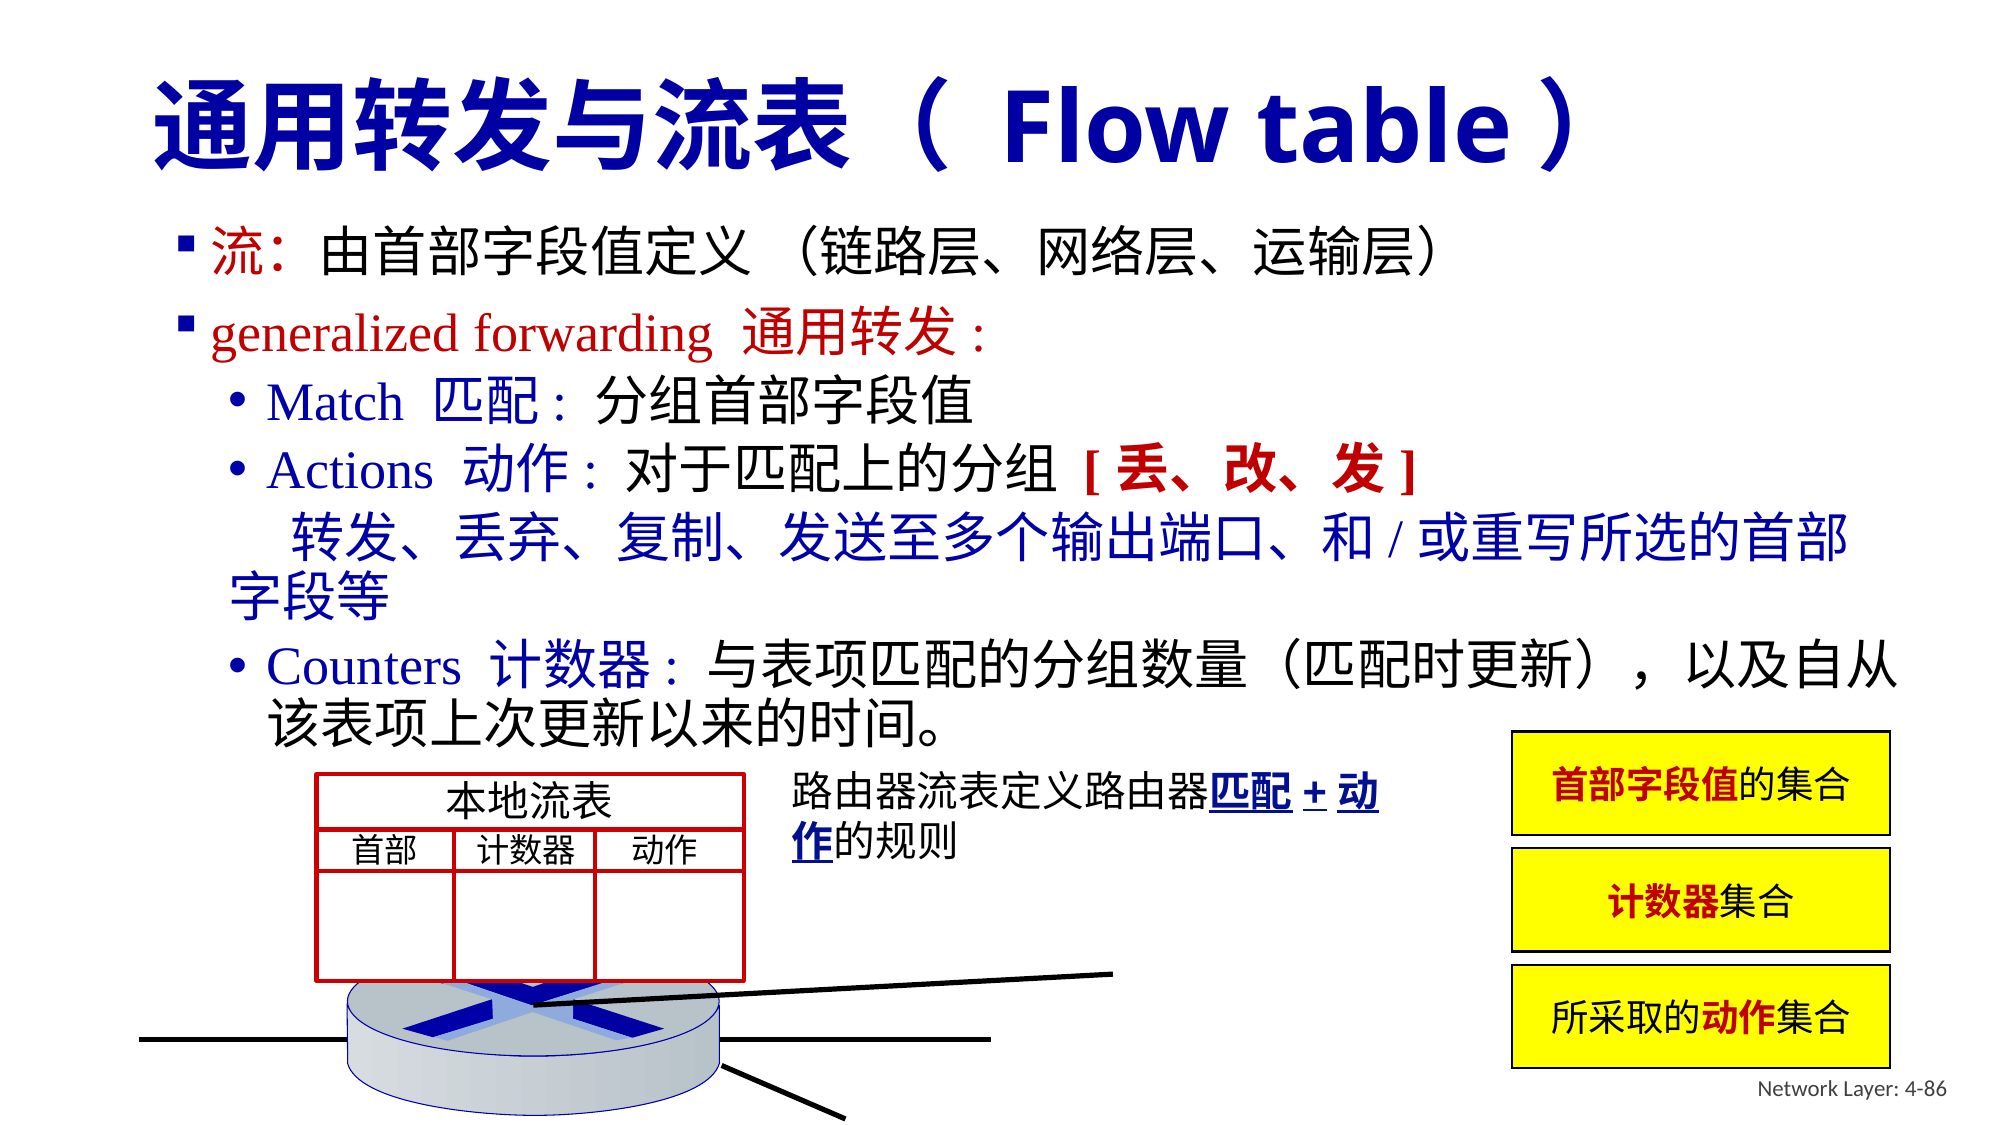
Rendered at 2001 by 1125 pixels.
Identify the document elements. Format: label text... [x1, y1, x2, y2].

slide_number Network Layer: 4-86 [1512, 1056, 1963, 1117]
title 通用转发与流表（ Flow table） [137, 56, 1863, 204]
text_box 路由器流表定义路由器匹配+动作的规则 [776, 757, 1428, 873]
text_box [314, 767, 744, 983]
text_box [721, 1065, 846, 1120]
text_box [719, 974, 1113, 1006]
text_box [347, 983, 720, 1116]
text_box 计数器集合 [1511, 847, 1891, 953]
text_box 首部字段值的集合 [1511, 730, 1891, 836]
list 流：由首部字段值定义 （链路层、网络层、运输层） generalized forwarding 通用转发: Match 匹配: 分组首部字段值 Actions 动作: 对于匹配上的分组 [丢、改、发] 转发、丢弃、复制、发送至多个输出端口、和/或重写所选的首部字段等 Counters 计数器: 与表项匹配的分组数量（匹配时更新），以及自从该表项上次更新以来的时间。 [137, 217, 1918, 718]
text_box 所采取的动作集合 [1511, 964, 1891, 1069]
